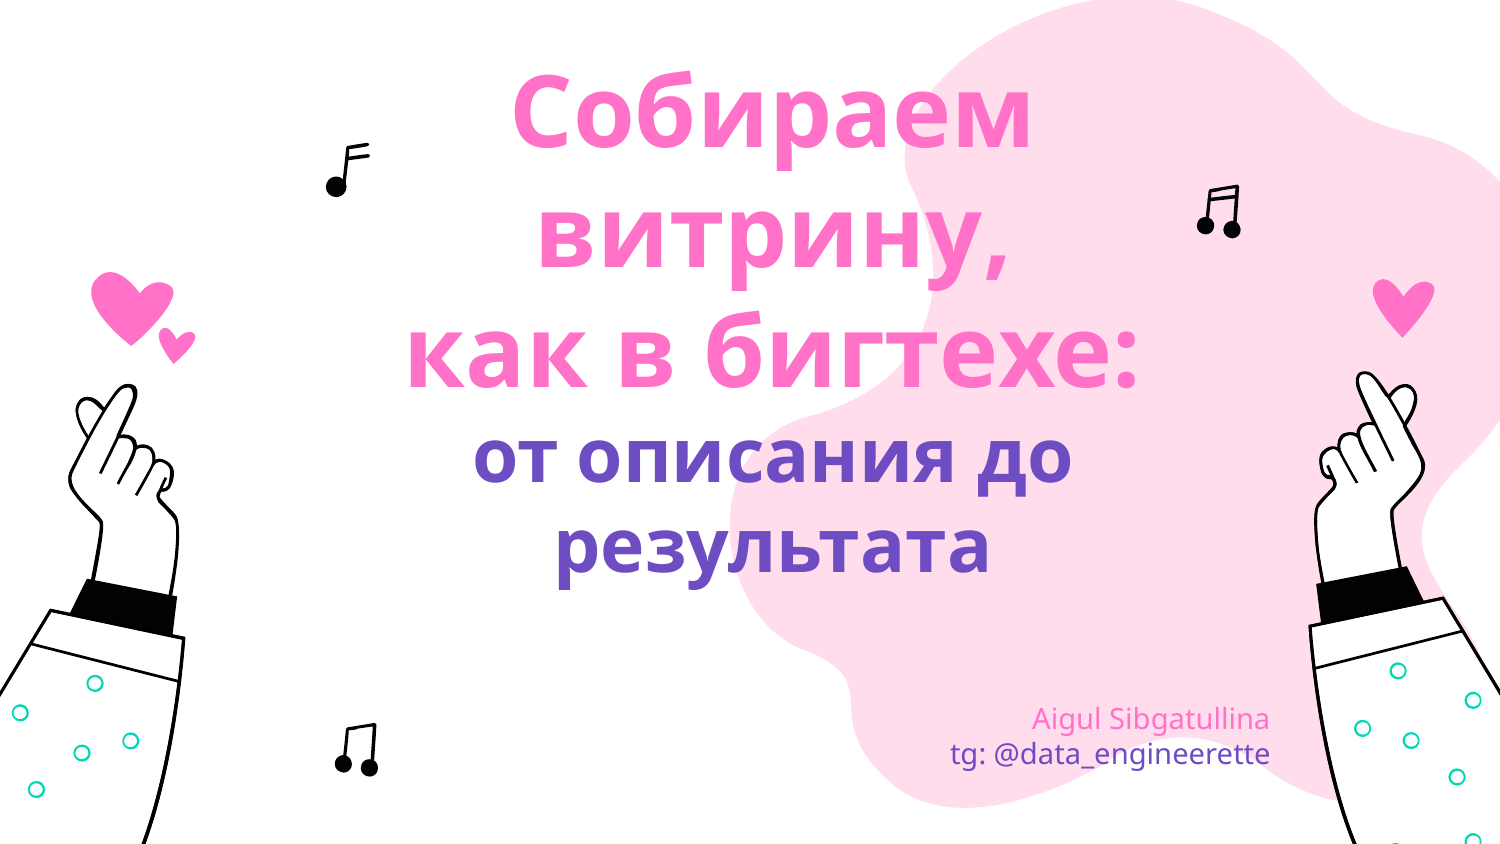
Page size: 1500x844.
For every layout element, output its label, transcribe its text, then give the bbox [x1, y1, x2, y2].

text_box Aigul Sibgatullina tg: @data_engineerette [935, 693, 1286, 778]
title Собираем витрину, как в бигтехе: от описания до результата [261, 347, 1285, 603]
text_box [1308, 278, 1500, 844]
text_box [0, 271, 203, 844]
